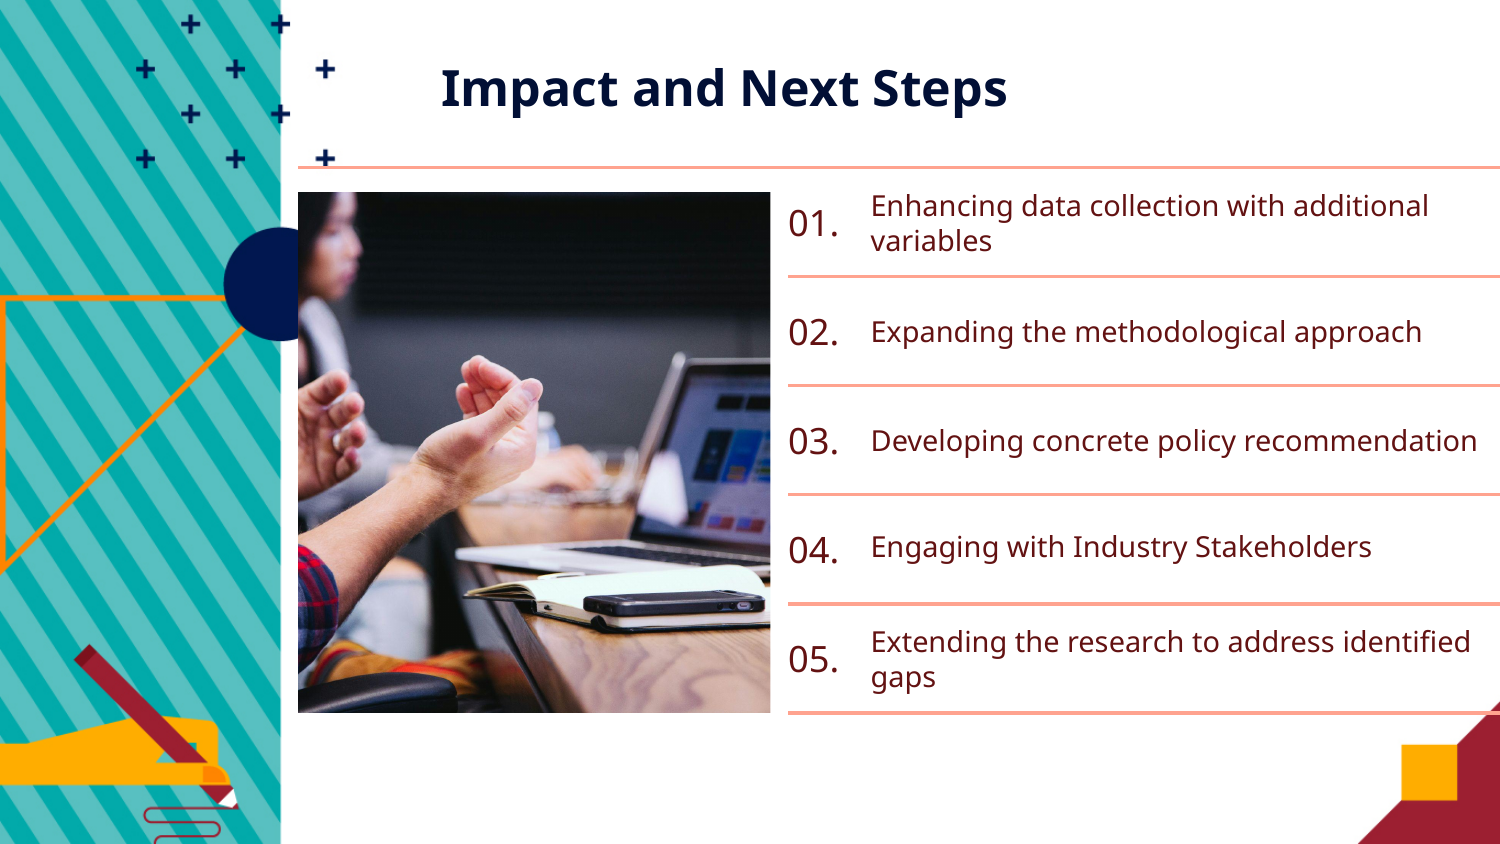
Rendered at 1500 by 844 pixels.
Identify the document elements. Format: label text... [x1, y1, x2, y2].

picture [0, 0, 1500, 844]
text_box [297, 167, 1500, 714]
title Impact and Next Steps [426, 41, 1334, 135]
